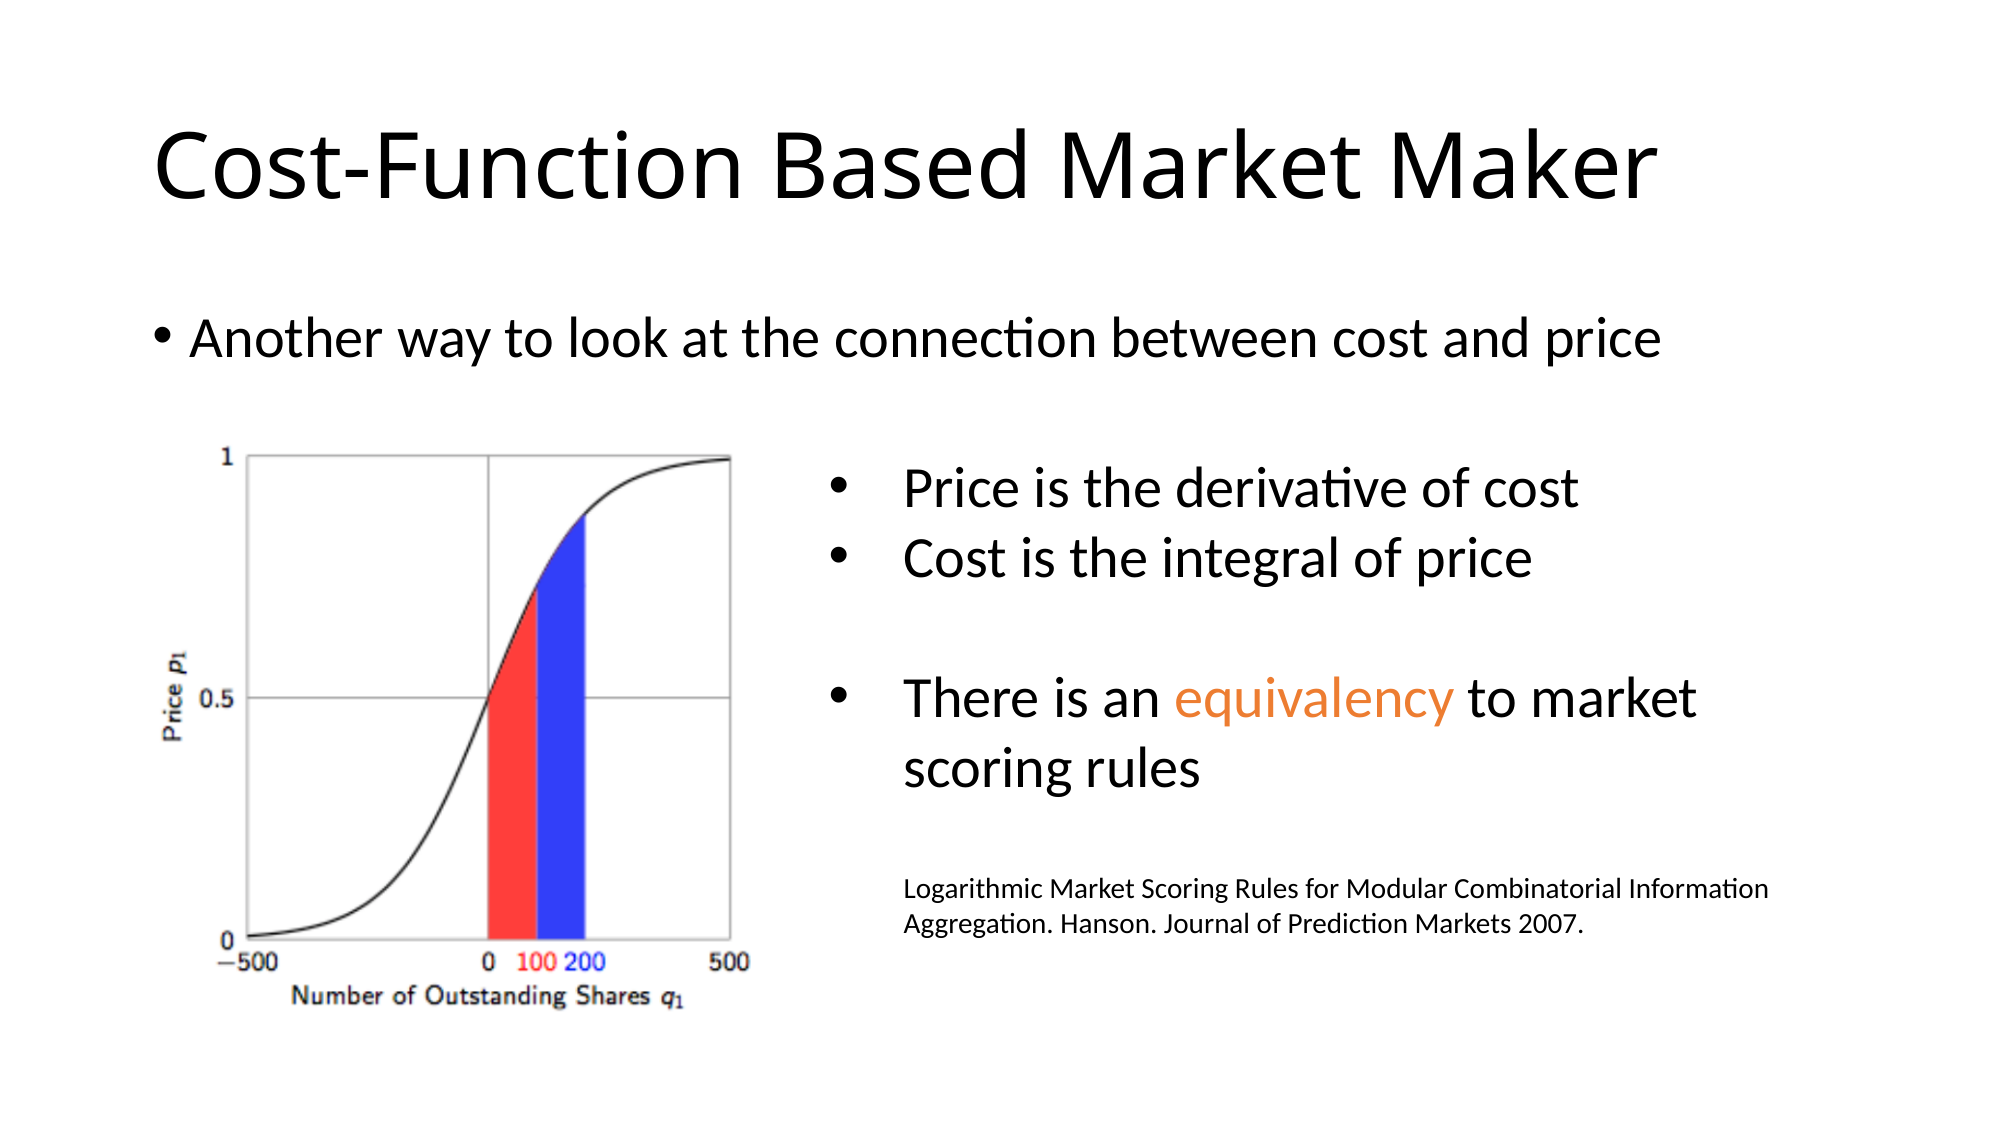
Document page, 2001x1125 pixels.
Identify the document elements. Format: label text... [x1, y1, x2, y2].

text_box Price is the derivative of cost Cost is the integral of price There is an equivalency to market scoring rules Logarithmic Market Scoring Rules for Modular Combinatorial Information Aggregation. Hanson. Journal of Prediction Markets 2007. [813, 441, 1863, 947]
picture [137, 433, 787, 1036]
list Another way to look at the connection between cost and price [137, 299, 1863, 1014]
title Cost-Function Based Market Maker [137, 59, 1863, 278]
